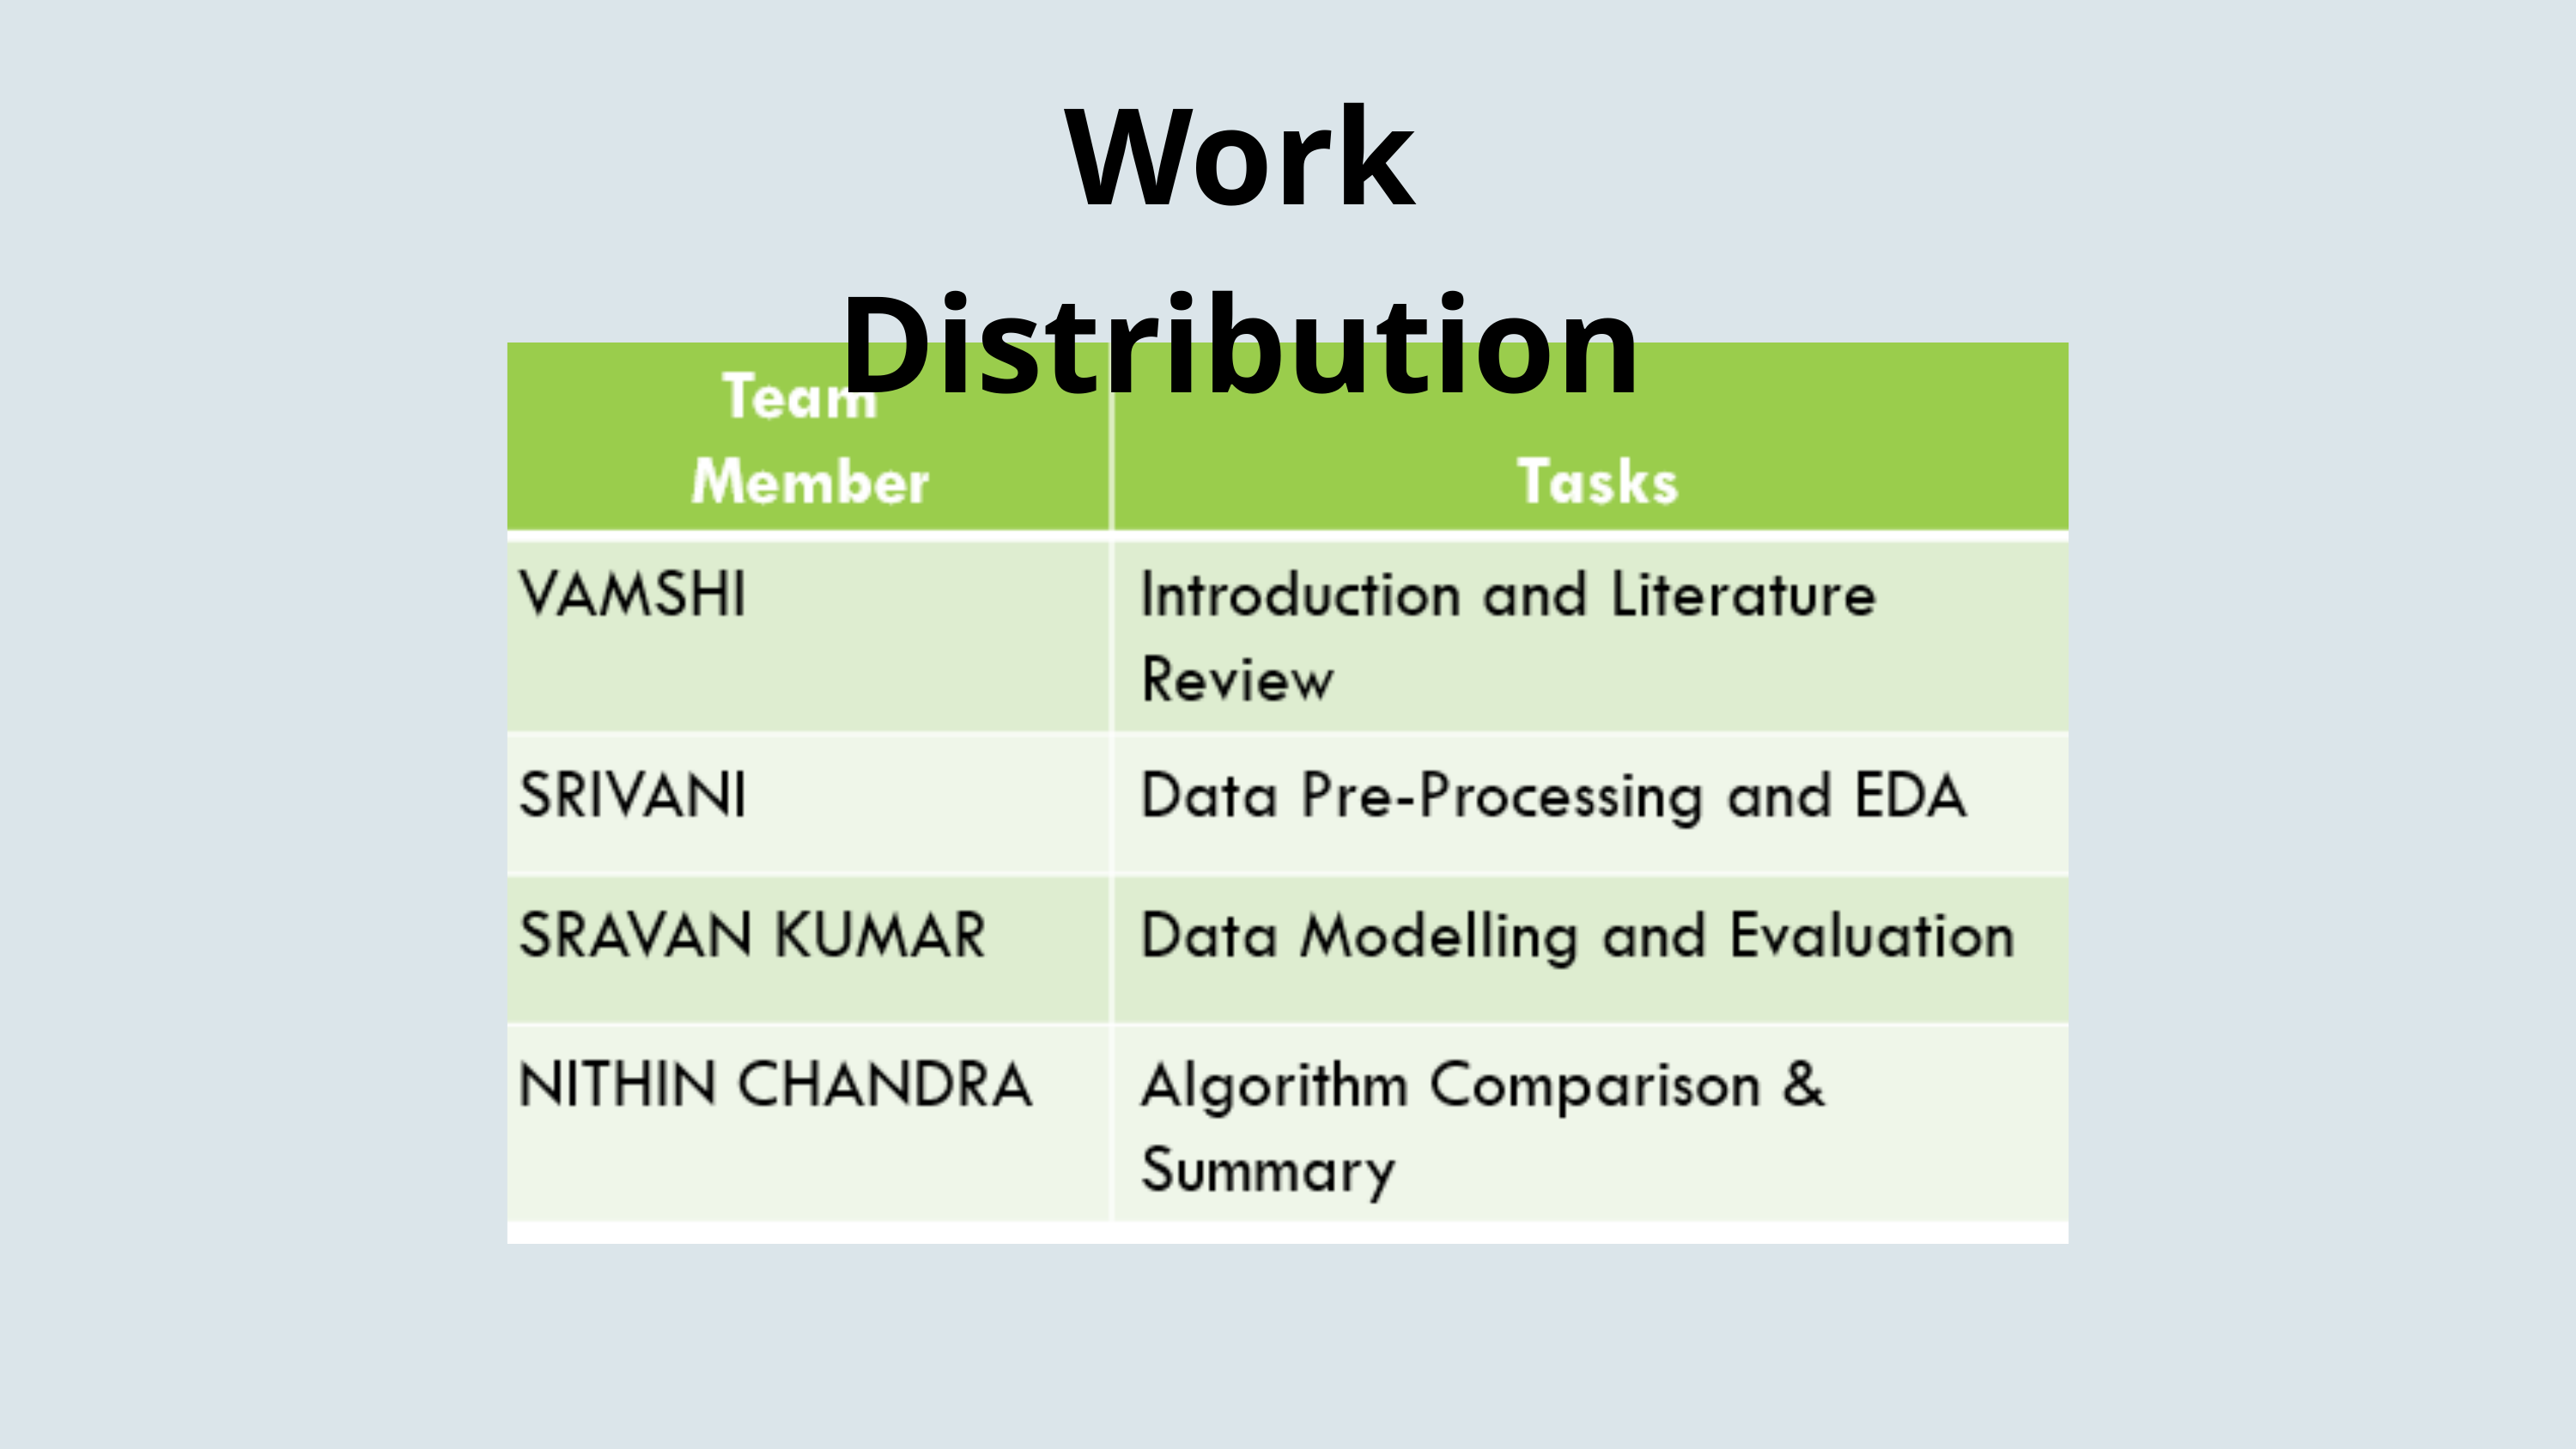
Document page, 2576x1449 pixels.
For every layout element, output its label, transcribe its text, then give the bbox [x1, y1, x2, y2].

text_box [507, 343, 2069, 1244]
text_box Work Distribution [744, 45, 1737, 607]
